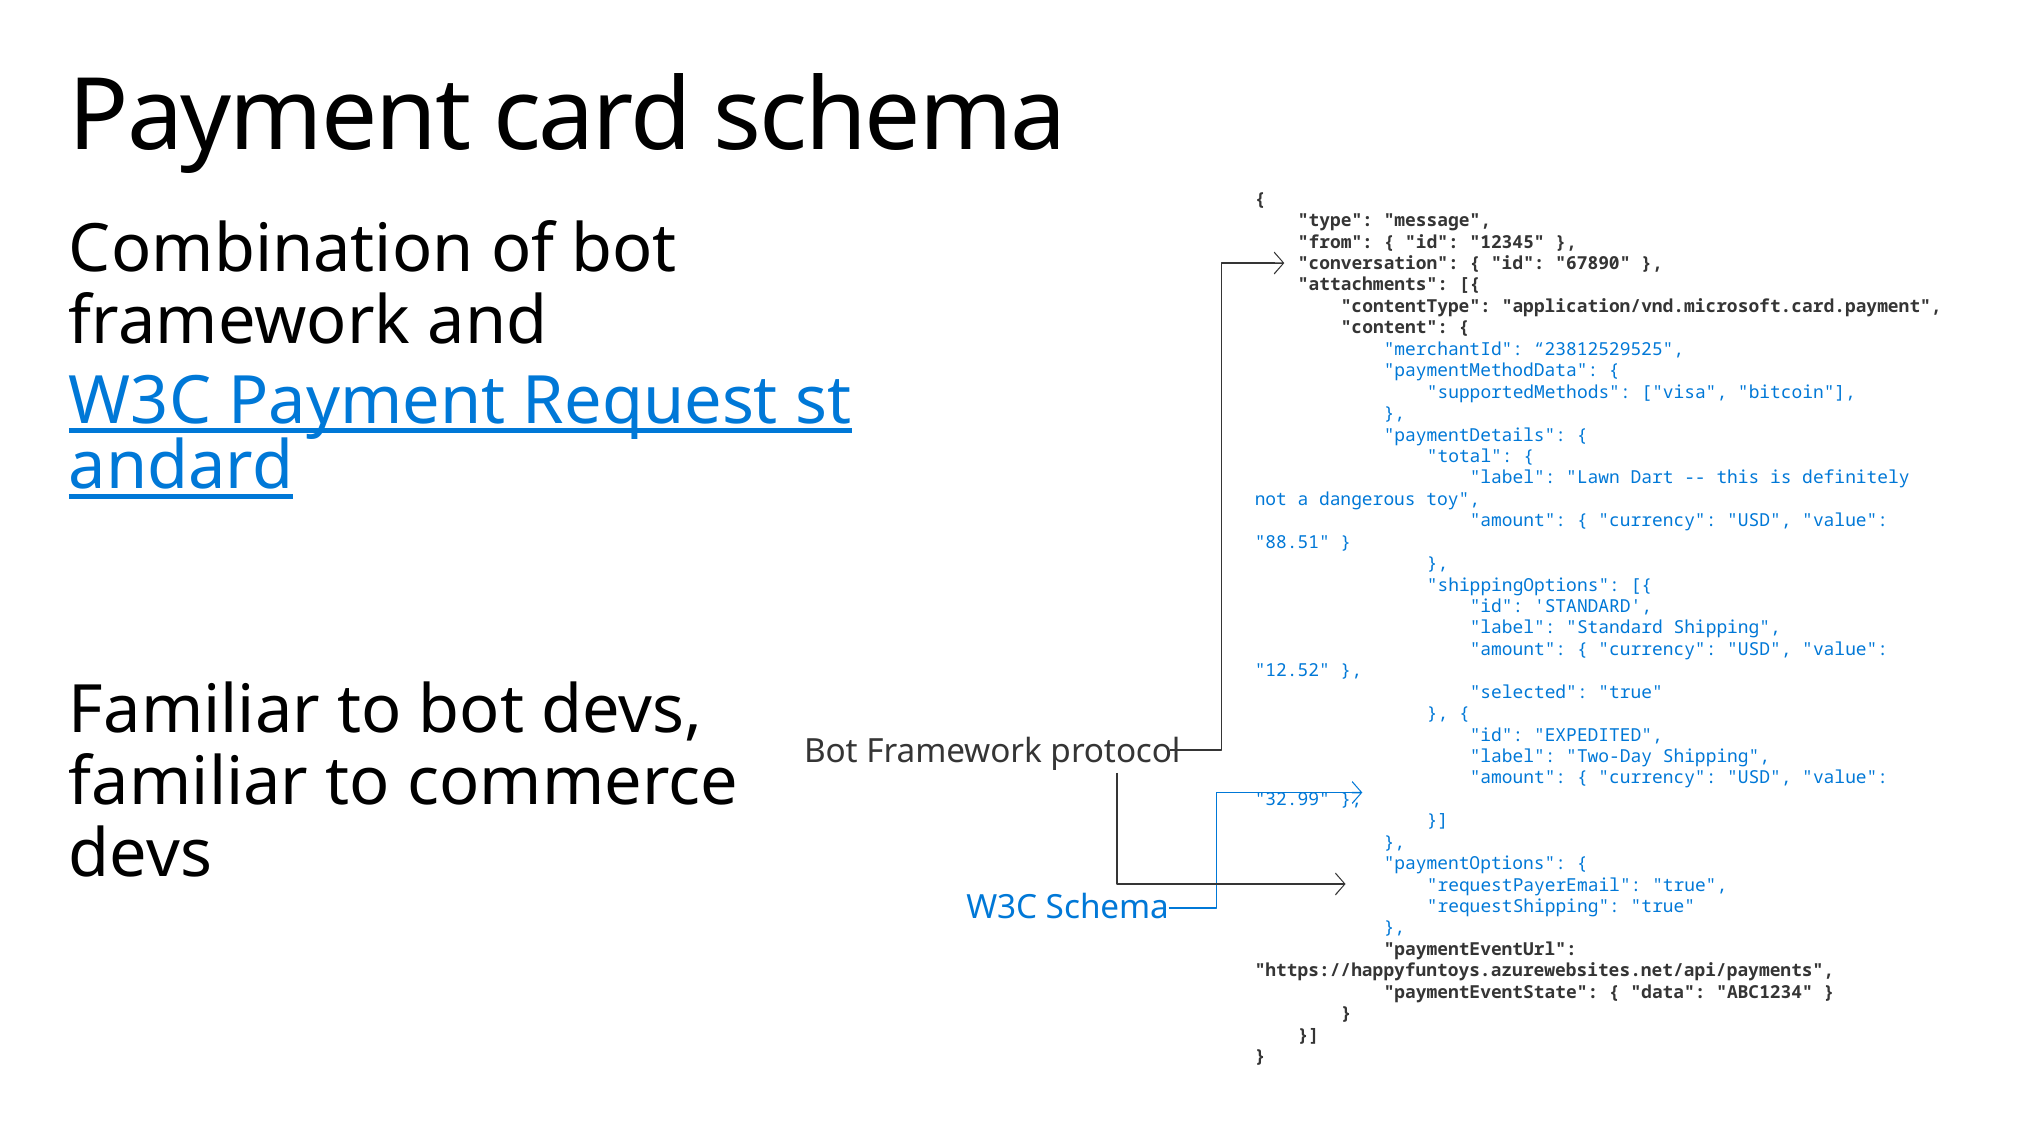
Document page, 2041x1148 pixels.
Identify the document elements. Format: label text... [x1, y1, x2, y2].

text_box [1168, 885, 1217, 909]
text_box [1170, 251, 1285, 751]
text_box Bot Framework protocol [789, 721, 1196, 777]
text_box { "type": "message", "from": { "id": "12345" }, "conversation": { "id": "67890" }, "attachments": [{ "contentType": "application/vnd.microsoft.card.payment", "content": { "merchantId": “23812529525", "paymentMethodData": { "supportedMethods": ["visa", "bitcoin"], }, "paymentDetails": { "total": { "label": "Lawn Dart -- this is definitely not a dangerous toy", "amount": { "currency": "USD", "value": "88.51" } }, "shippingOptions": [{ "id": 'STANDARD', "label": "Standard Shipping", "amount": { "currency": "USD", "value": "12.52" }, "selected": "true" }, { "id": "EXPEDITED", "label": "Two-Day Shipping", "amount": { "currency": "USD", "value": "32.99" }, }] }, "paymentOptions": { "requestPayerEmail": "true", "requestShipping": "true" }, "paymentEventUrl": "https://happyfuntoys.azurewebsites.net/api/payments", "paymentEventState": { "data": "ABC1234" } } }] } [1240, 179, 1966, 1074]
text_box [1116, 772, 1346, 896]
text_box W3C Schema [951, 877, 1184, 933]
title Payment card schema [45, 48, 1996, 199]
list Combination of bot framework and W3C Payment Request standard Familiar to bot devs, familiar to commerce devs [45, 198, 911, 787]
text_box [1216, 781, 1363, 847]
